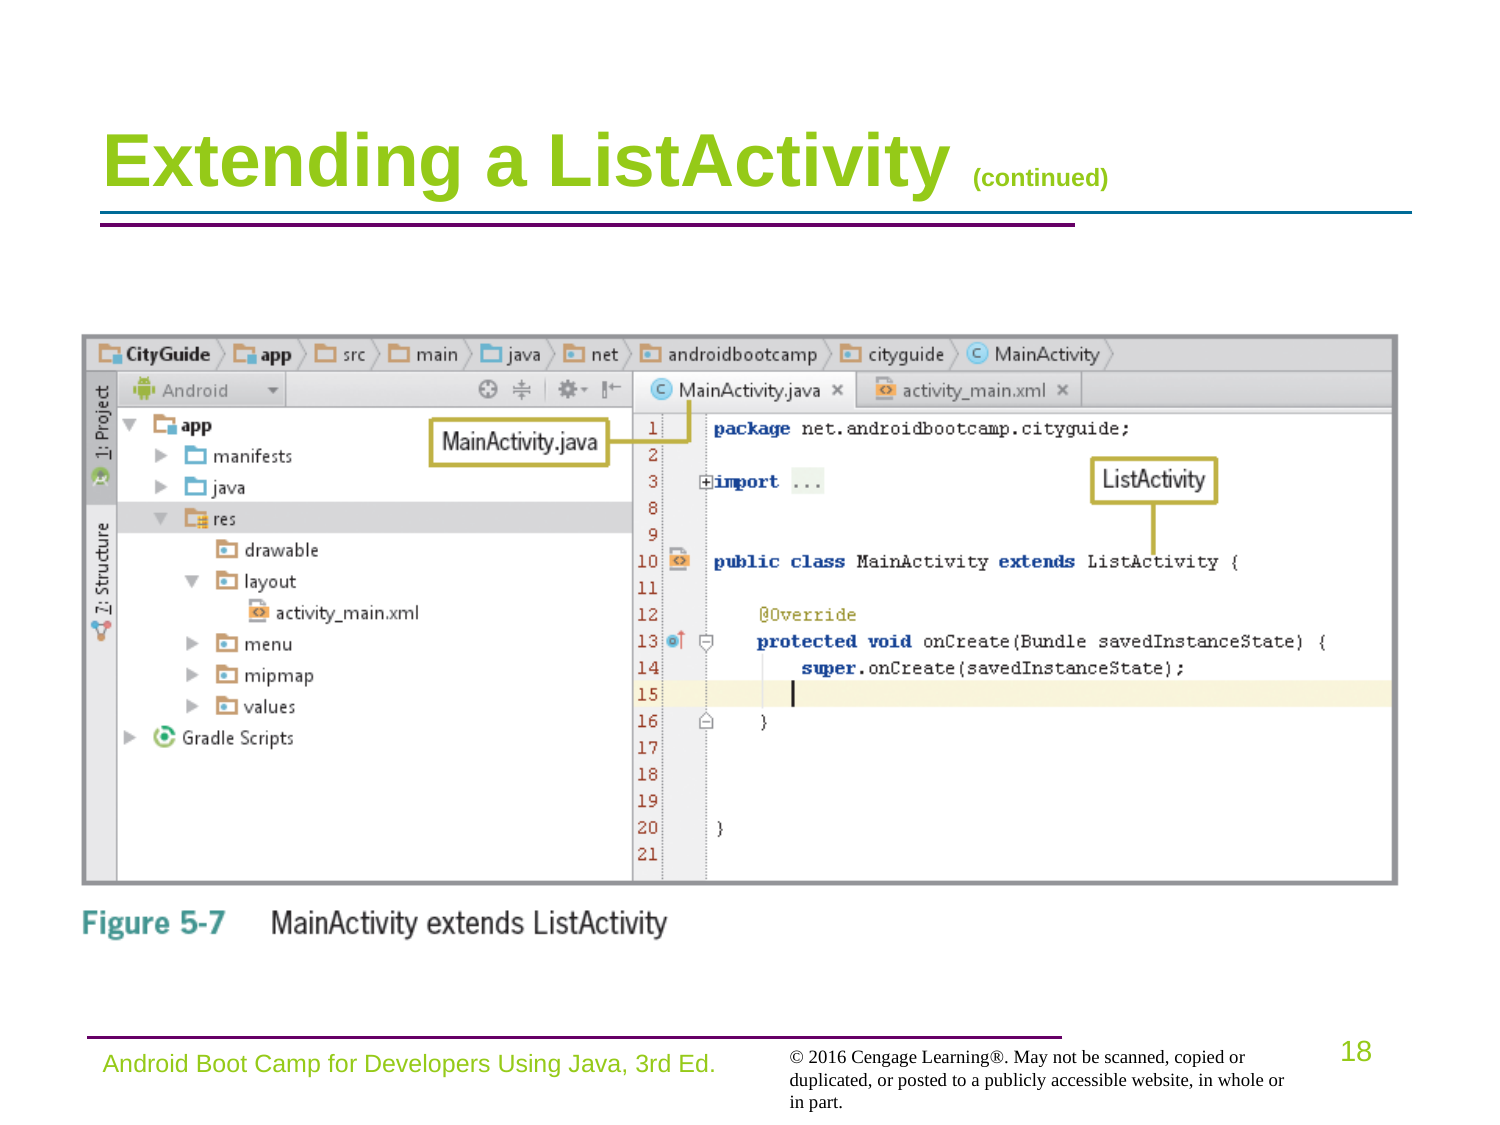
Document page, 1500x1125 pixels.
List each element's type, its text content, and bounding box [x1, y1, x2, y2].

title Extending a ListActivity (continued) [87, 62, 1413, 251]
slide_number 18 [1074, 1025, 1388, 1100]
picture [60, 311, 1440, 964]
footer Android Boot Camp for Developers Using Java, 3rd Ed. [87, 1025, 988, 1100]
